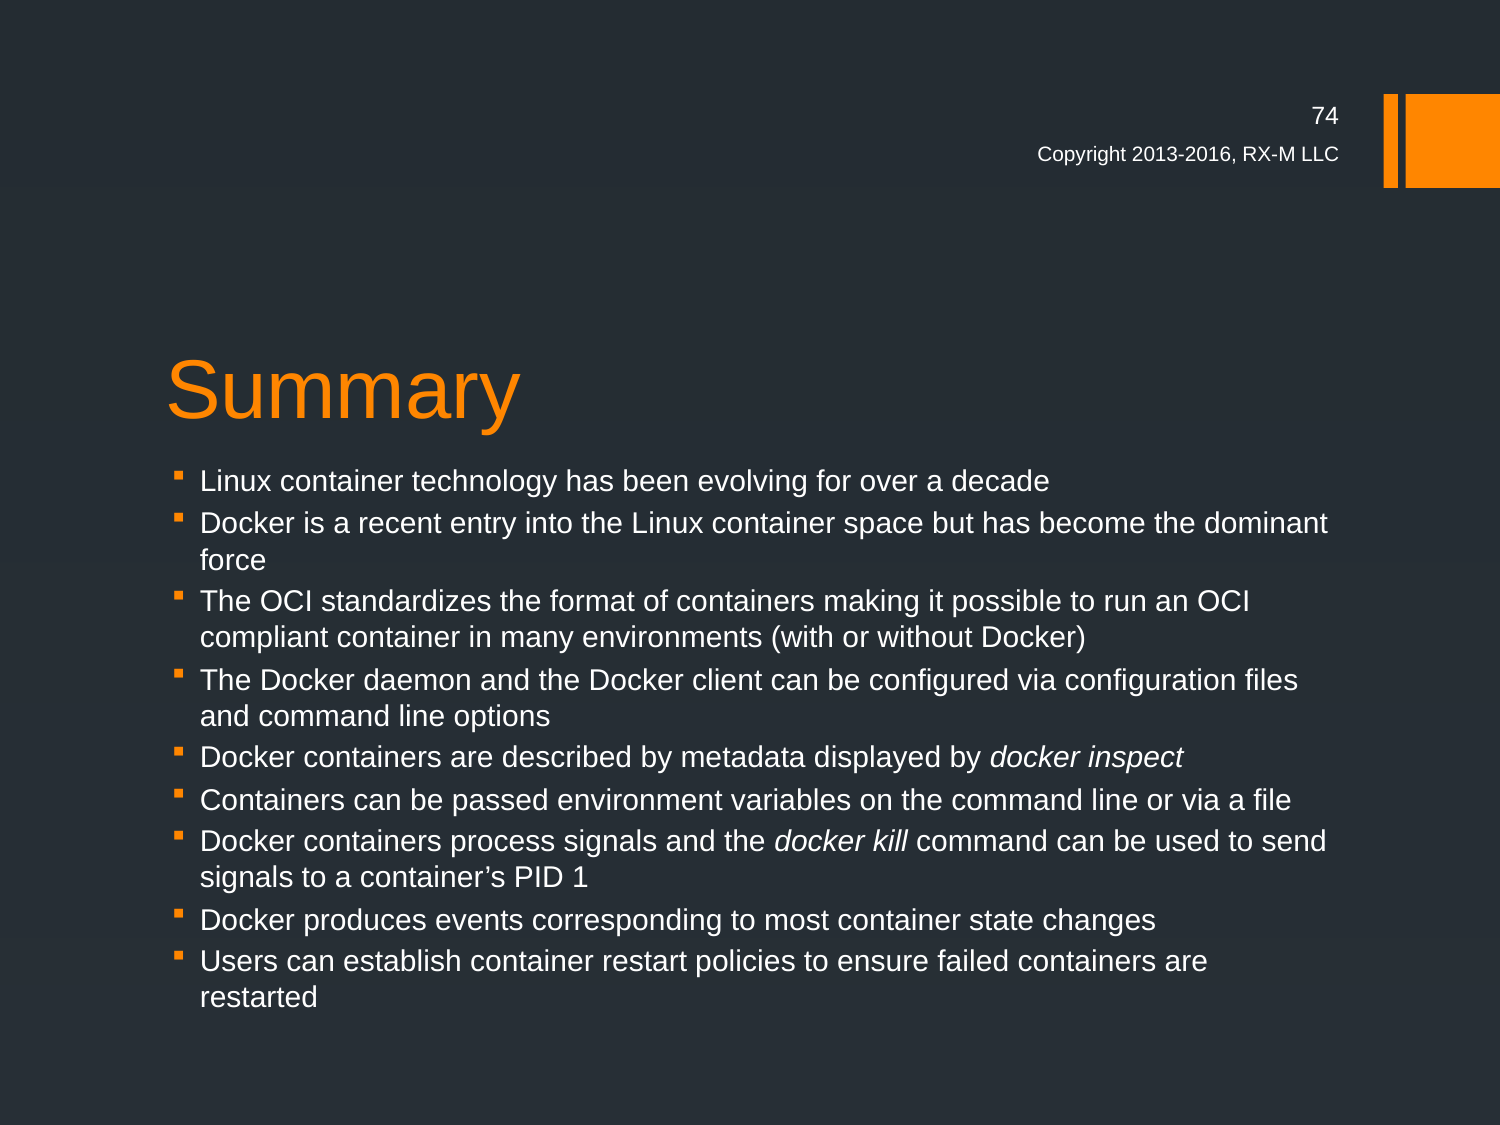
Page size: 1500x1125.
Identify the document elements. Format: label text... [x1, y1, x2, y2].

list Linux container technology has been evolving for over a decade Docker is a recent entry into the Linux container space but has become the dominant force The OCI standardizes the format of containers making it possible to run an OCI compliant container in many environments (with or without Docker) The Docker daemon and the Docker client can be configured via configuration files and command line options Docker containers are described by metadata displayed by docker inspect Containers can be passed environment variables on the command line or via a file Docker containers process signals and the docker kill command can be used to send signals to a container’s PID 1 Docker produces events corresponding to most container state changes Users can establish container restart policies to ensure failed containers are restarted [150, 454, 1350, 1035]
footer Copyright 2013-2016, RX-M LLC [985, 140, 1355, 190]
title Summary [150, 253, 1350, 443]
slide_number 74 [1199, 90, 1355, 140]
